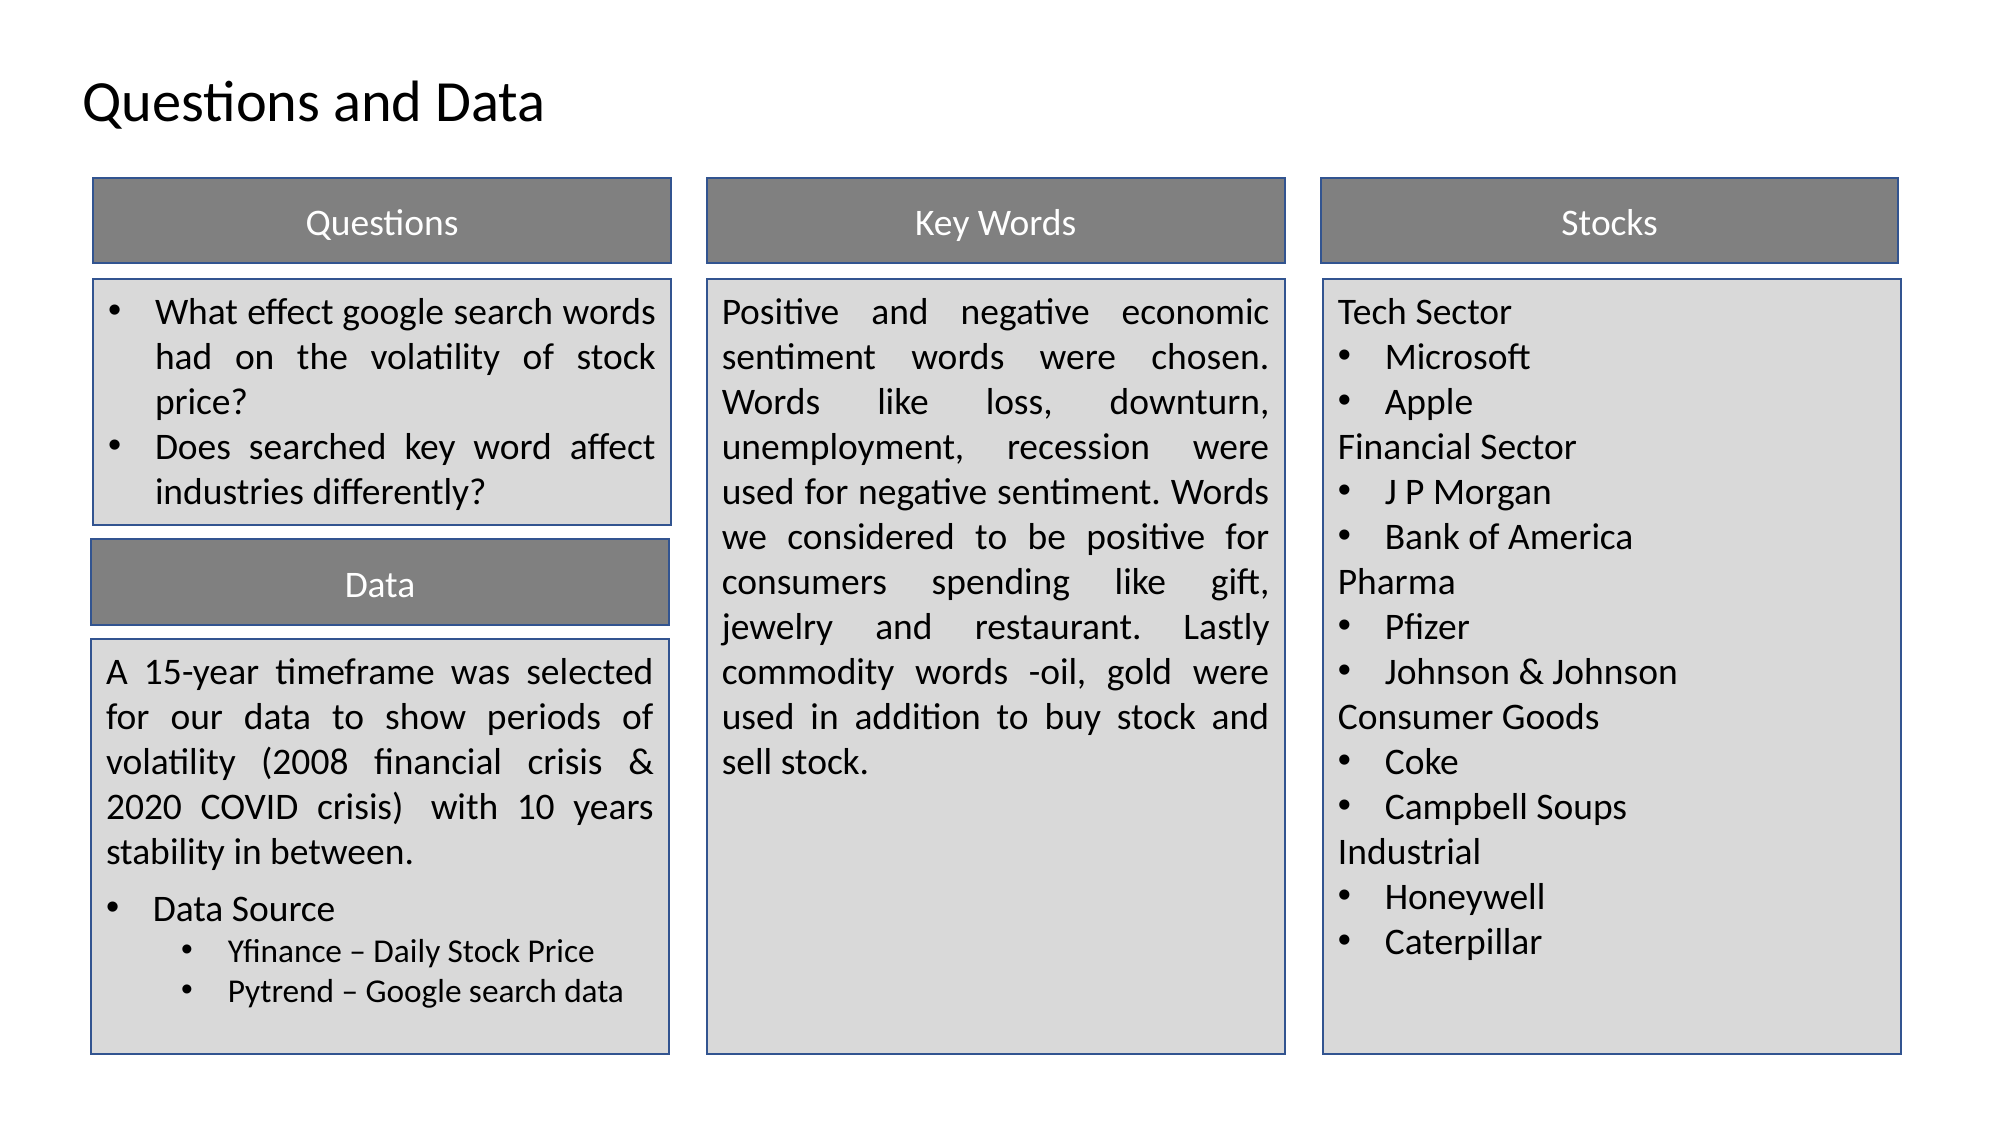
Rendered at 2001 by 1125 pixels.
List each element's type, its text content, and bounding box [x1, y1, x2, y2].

text_box Positive and negative economic sentiment words were chosen. Words like loss, downturn, unemployment, recession were used for negative sentiment. Words we considered to be positive for consumers spending like gift, jewelry and restaurant. Lastly commodity words -oil, gold were used in addition to buy stock and sell stock. [706, 278, 1286, 1055]
text_box Data [90, 538, 670, 626]
text_box A 15-year timeframe was selected for our data to show periods of volatility (2008 financial crisis & 2020 COVID crisis) with 10 years stability in between. Data Source Yfinance – Daily Stock Price Pytrend – Google search data [90, 638, 670, 1055]
text_box Stocks [1320, 177, 1899, 264]
text_box What effect google search words had on the volatility of stock price? Does searched key word affect industries differently? [92, 278, 672, 526]
text_box Questions and Data [67, 55, 1903, 141]
text_box Tech Sector Microsoft Apple Financial Sector J P Morgan Bank of America Pharma Pfizer Johnson & Johnson Consumer Goods Coke Campbell Soups Industrial Honeywell Caterpillar [1322, 278, 1902, 1055]
text_box Key Words [706, 177, 1286, 264]
text_box Questions [92, 177, 672, 264]
